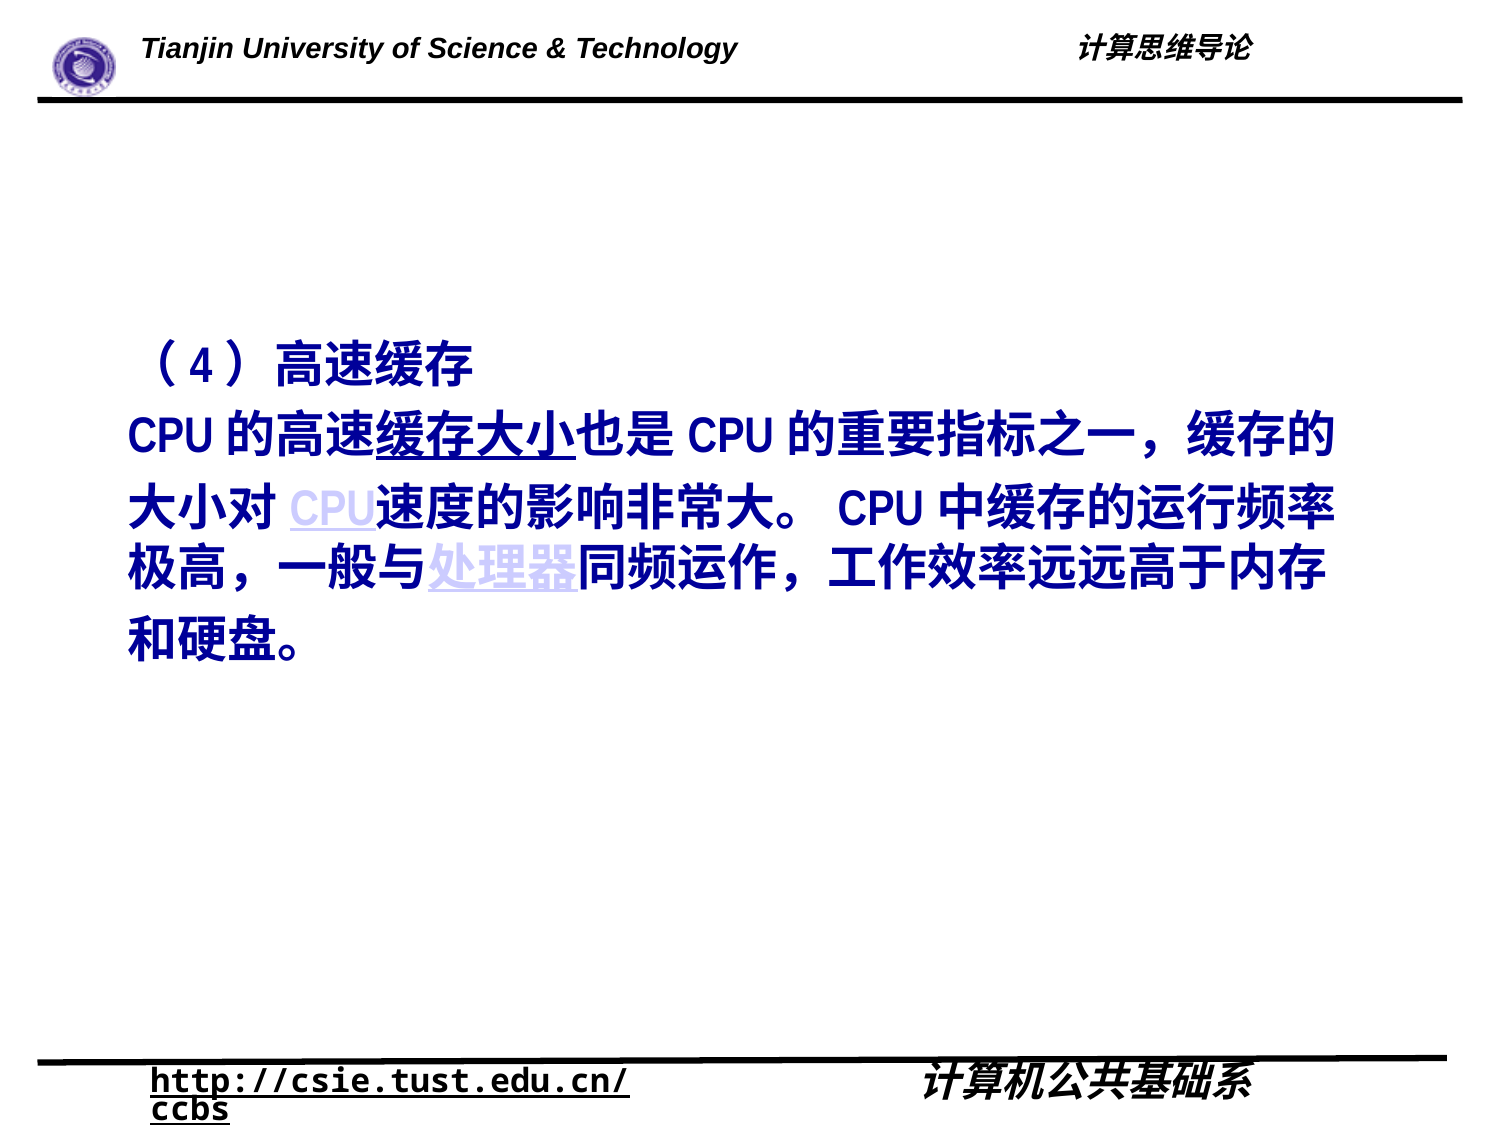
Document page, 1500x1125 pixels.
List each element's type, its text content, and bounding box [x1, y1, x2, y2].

list （4）高速缓存 CPU的高速缓存大小也是CPU的重要指标之一，缓存的大小对CPU速度的影响非常大。CPU中缓存的运行频率极高，一般与处理器同频运作，工作效率远远高于内存和硬盘。 [112, 324, 1388, 1000]
picture [52, 37, 116, 97]
